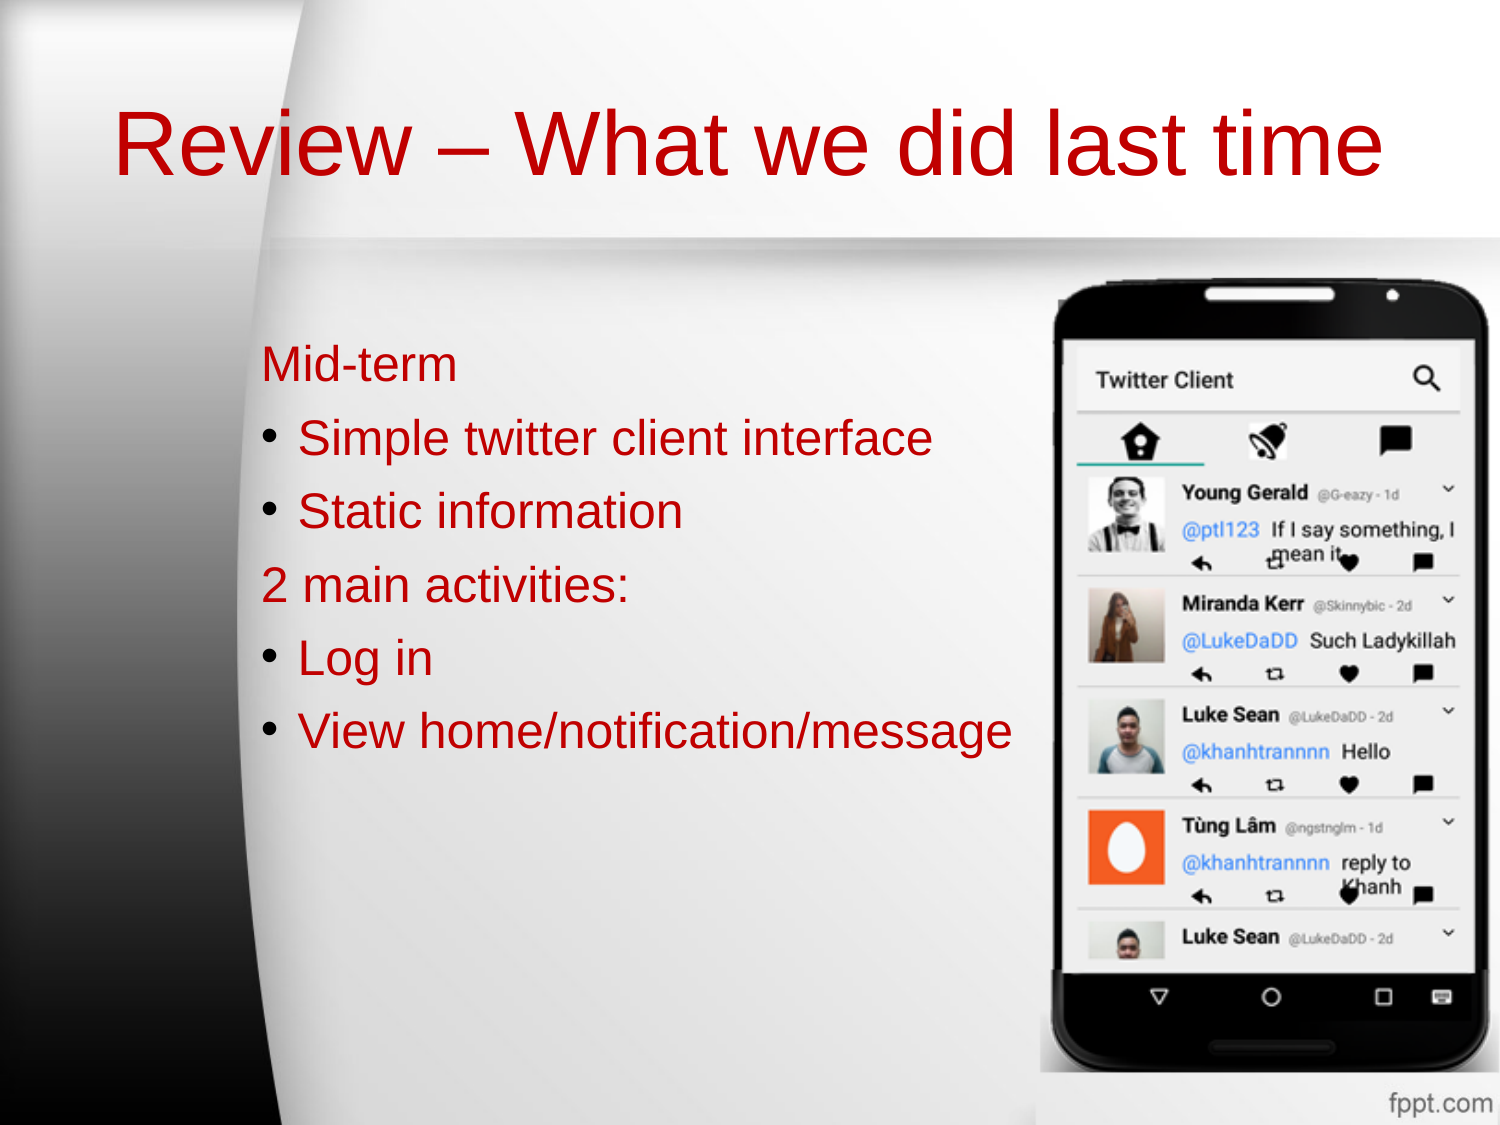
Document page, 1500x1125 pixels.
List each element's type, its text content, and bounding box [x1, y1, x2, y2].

picture [0, 0, 1500, 1125]
list Mid-term Simple twitter client interface Static information 2 main activities: Log in View home/notification/message [212, 316, 894, 1060]
title Review – What we did last time [75, 45, 1425, 233]
